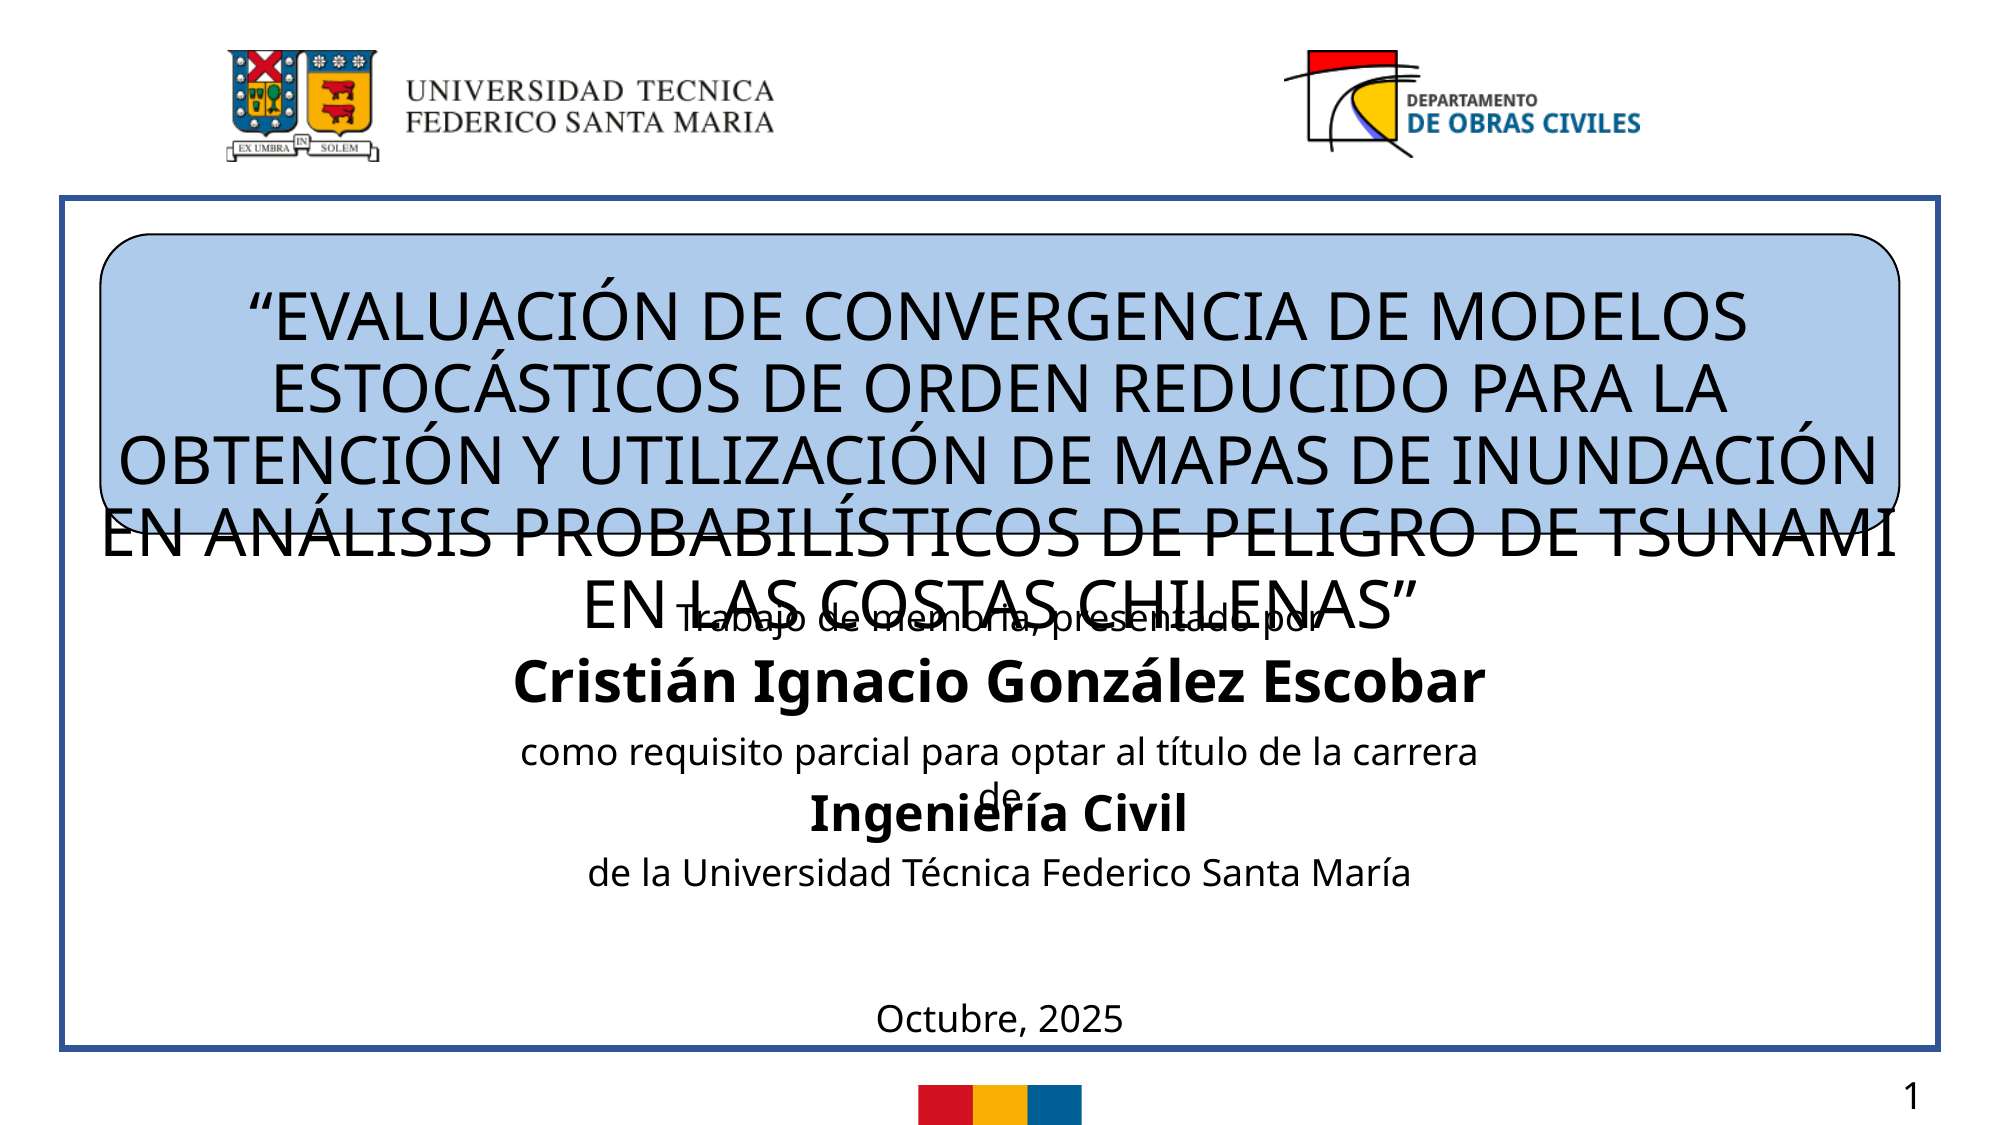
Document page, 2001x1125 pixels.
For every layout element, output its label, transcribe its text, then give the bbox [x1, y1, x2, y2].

picture [918, 1085, 1082, 1125]
text_box 1 [1867, 1064, 1939, 1125]
text_box [61, 197, 1939, 1050]
picture [1284, 50, 1715, 162]
picture [226, 50, 774, 162]
